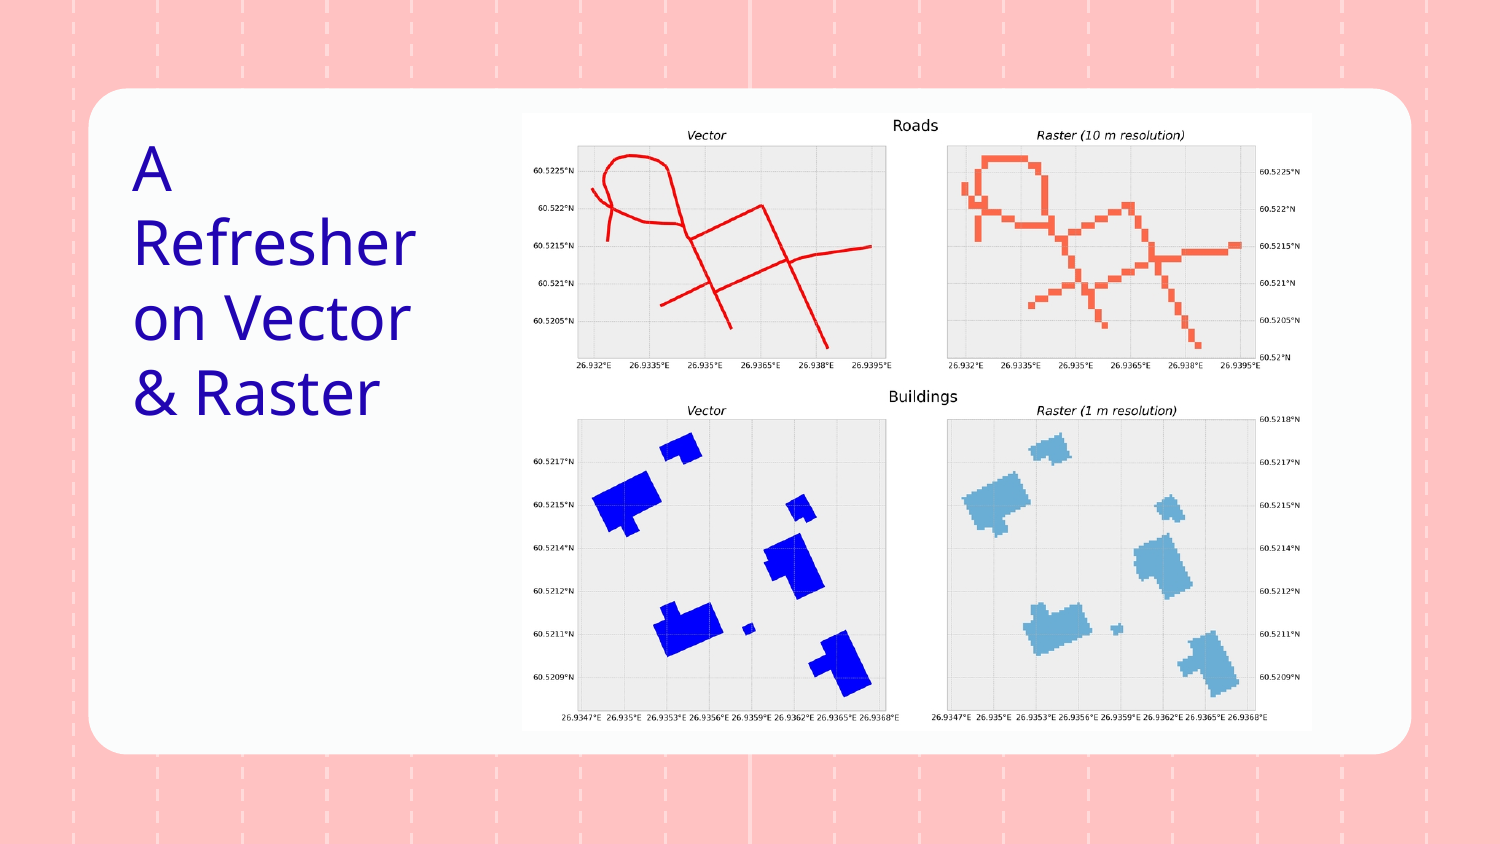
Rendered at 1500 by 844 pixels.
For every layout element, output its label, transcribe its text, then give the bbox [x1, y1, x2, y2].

title A Refresher on Vector & Raster [116, 100, 485, 456]
picture [522, 112, 1312, 731]
